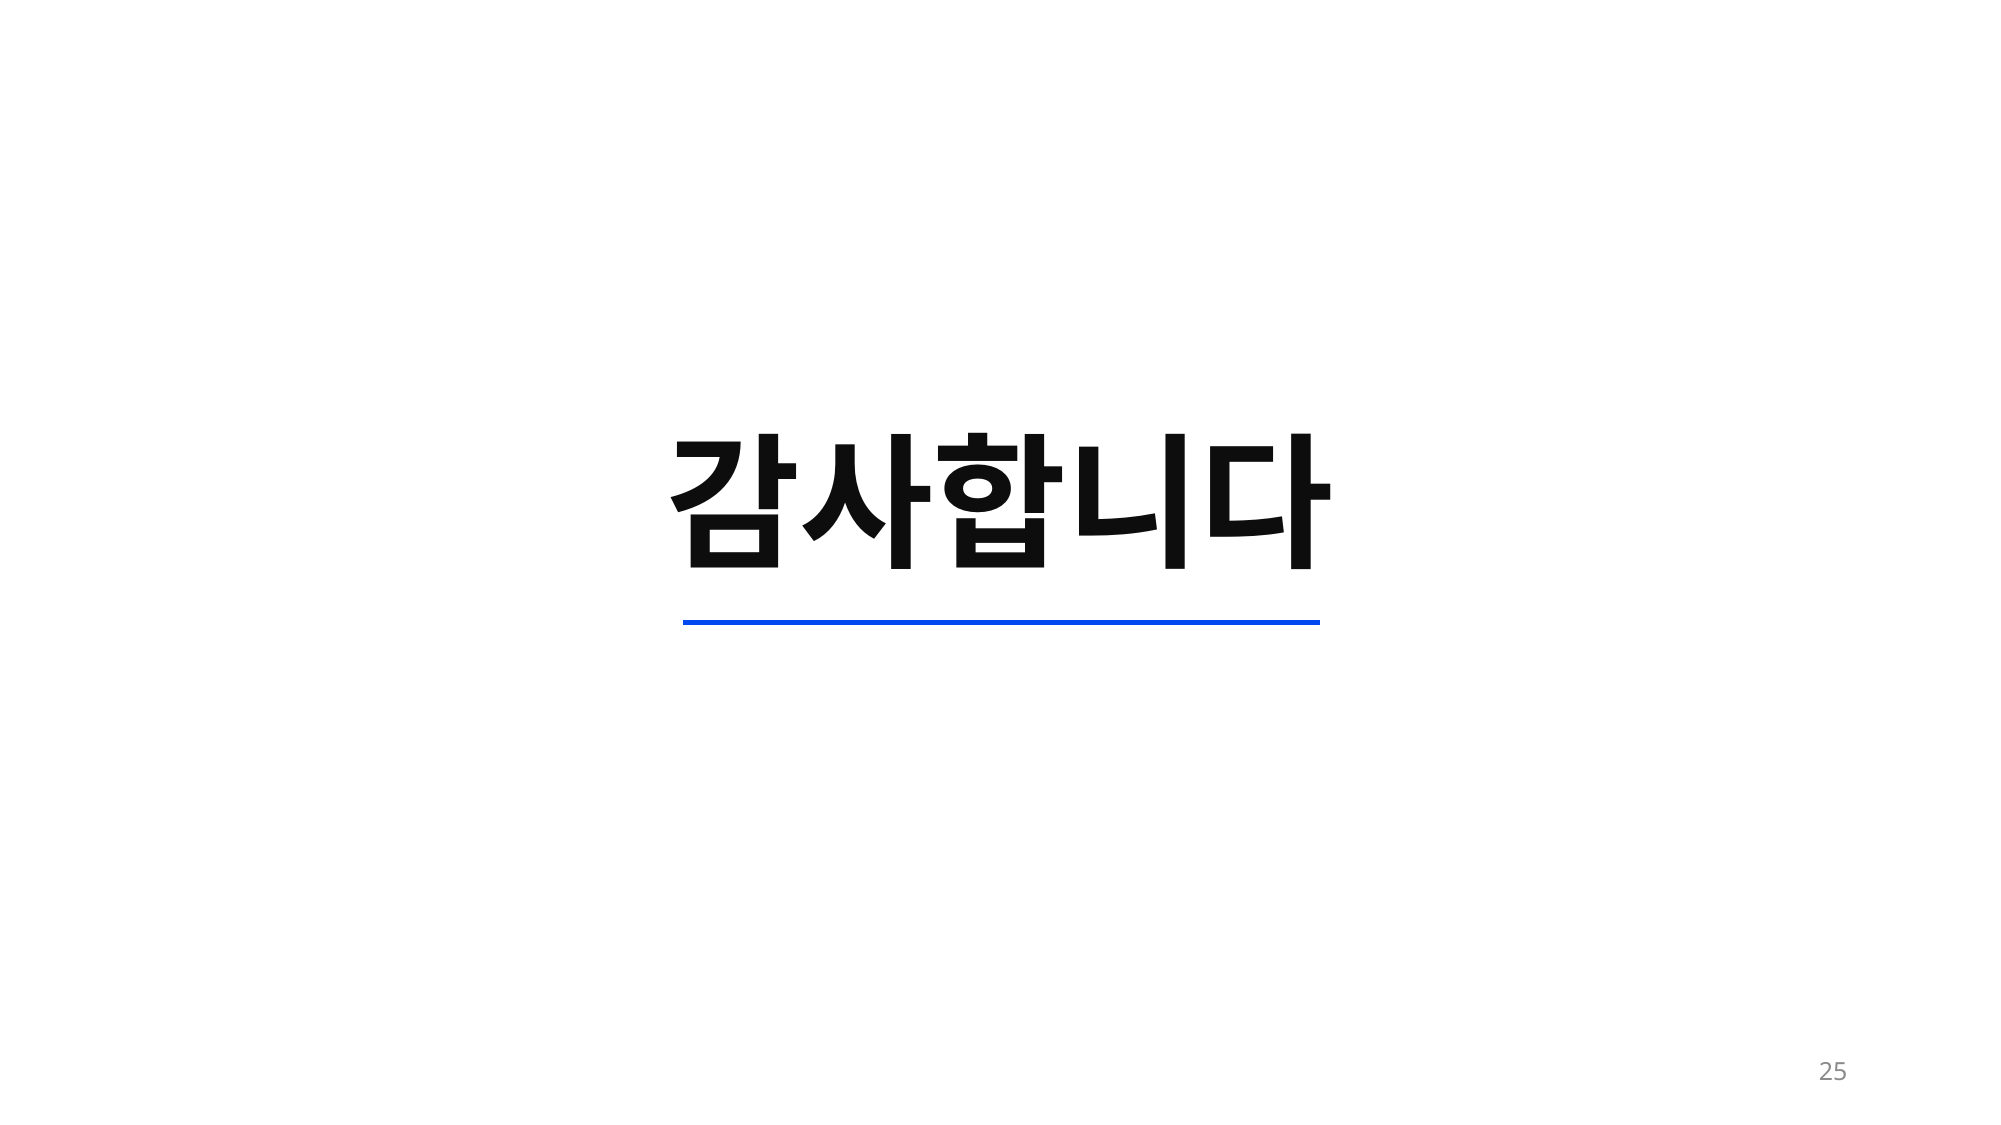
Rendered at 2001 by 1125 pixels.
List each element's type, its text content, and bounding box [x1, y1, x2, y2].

text_box 감사합니다 [666, 410, 1334, 586]
slide_number 25 [1412, 1042, 1863, 1103]
